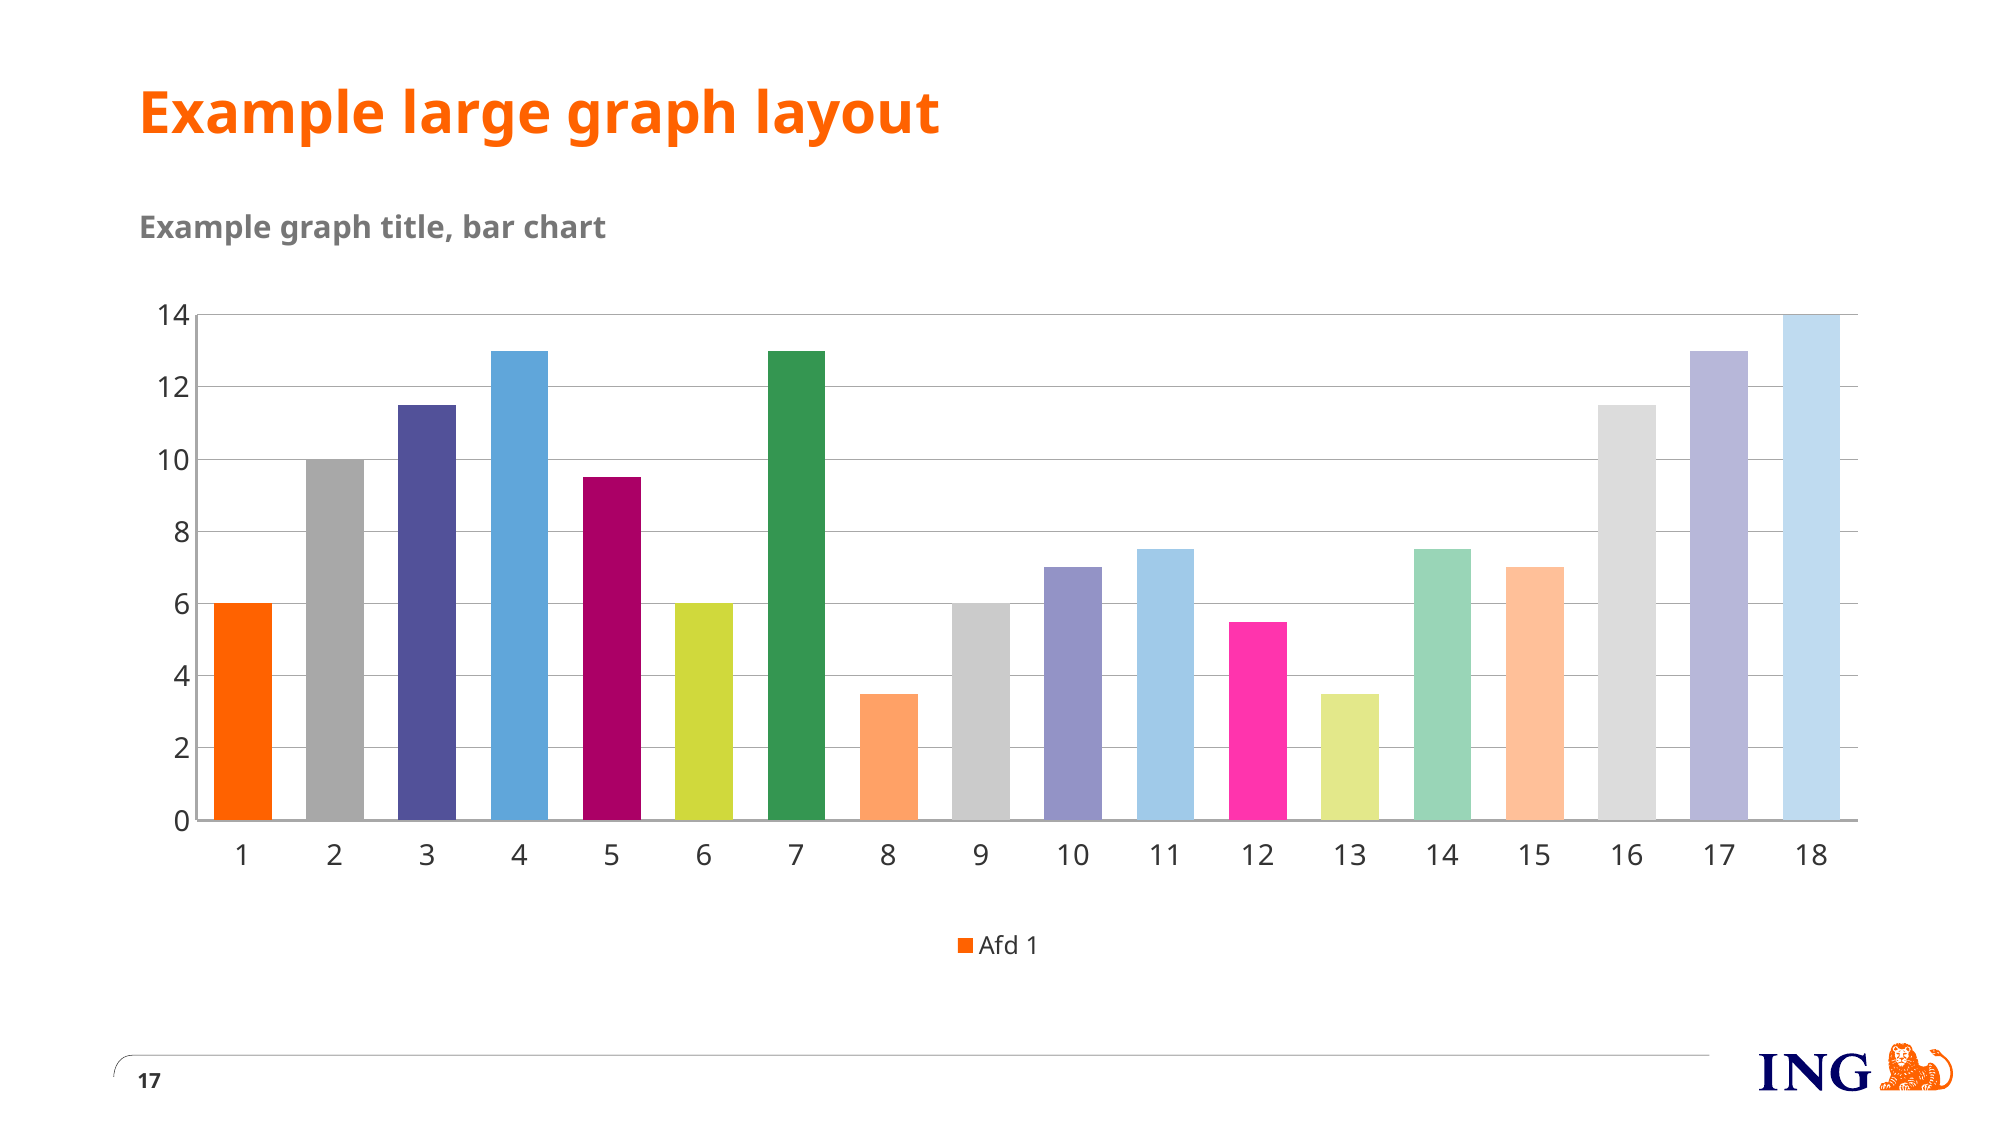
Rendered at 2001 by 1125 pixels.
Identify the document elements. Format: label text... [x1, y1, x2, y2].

chart [138, 294, 1860, 1018]
title Example large graph layout [138, 46, 1860, 187]
list Example graph title, bar chart [138, 209, 1860, 282]
slide_number 17 [137, 1066, 219, 1097]
